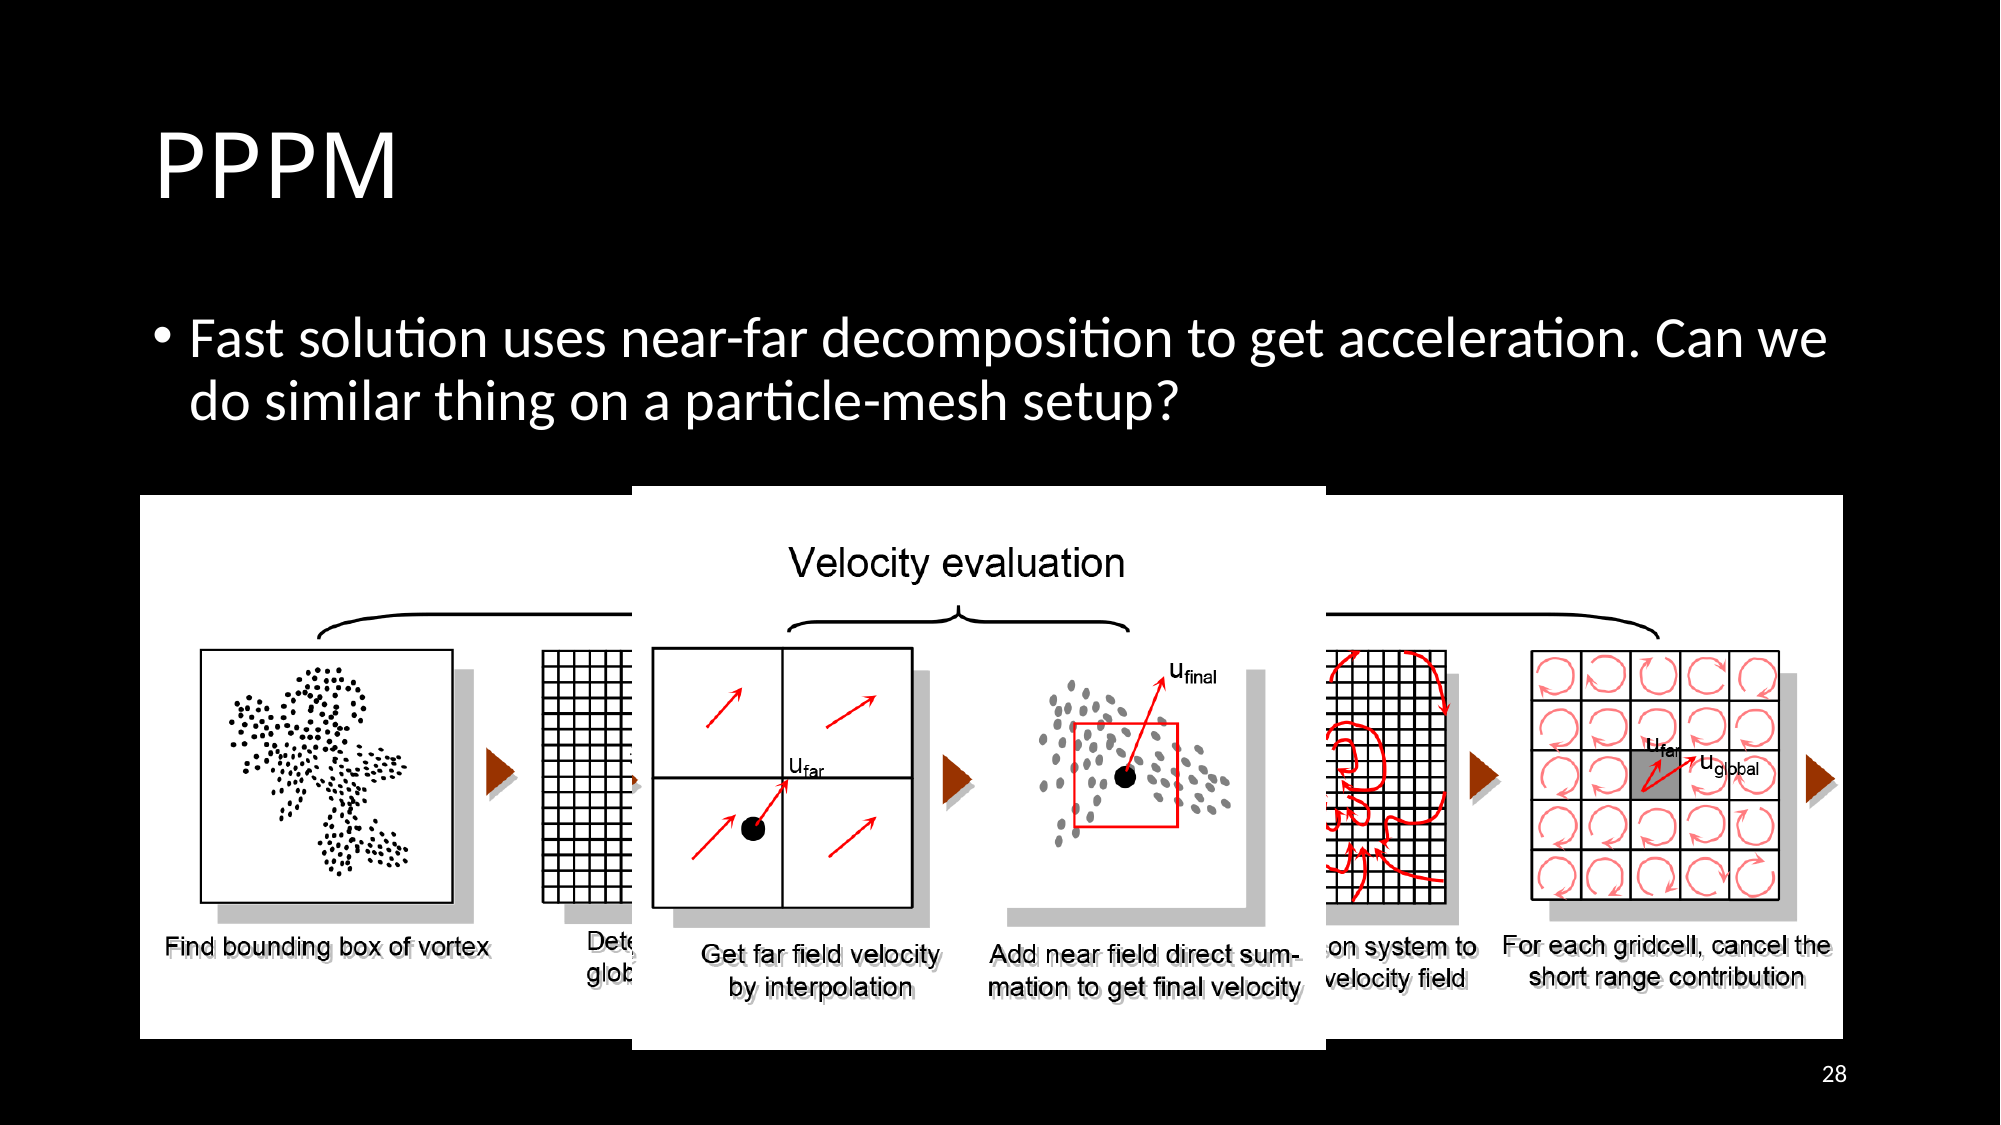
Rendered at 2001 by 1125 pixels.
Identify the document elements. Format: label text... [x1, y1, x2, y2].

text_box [1326, 495, 1843, 1039]
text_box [139, 495, 631, 1039]
slide_number 28 [1412, 1042, 1863, 1103]
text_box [631, 486, 1326, 1050]
title PPPM [137, 59, 1863, 278]
list Fast solution uses near-far decomposition to get acceleration. Can we do similar thing on a particle-mesh setup? [137, 299, 1863, 1014]
